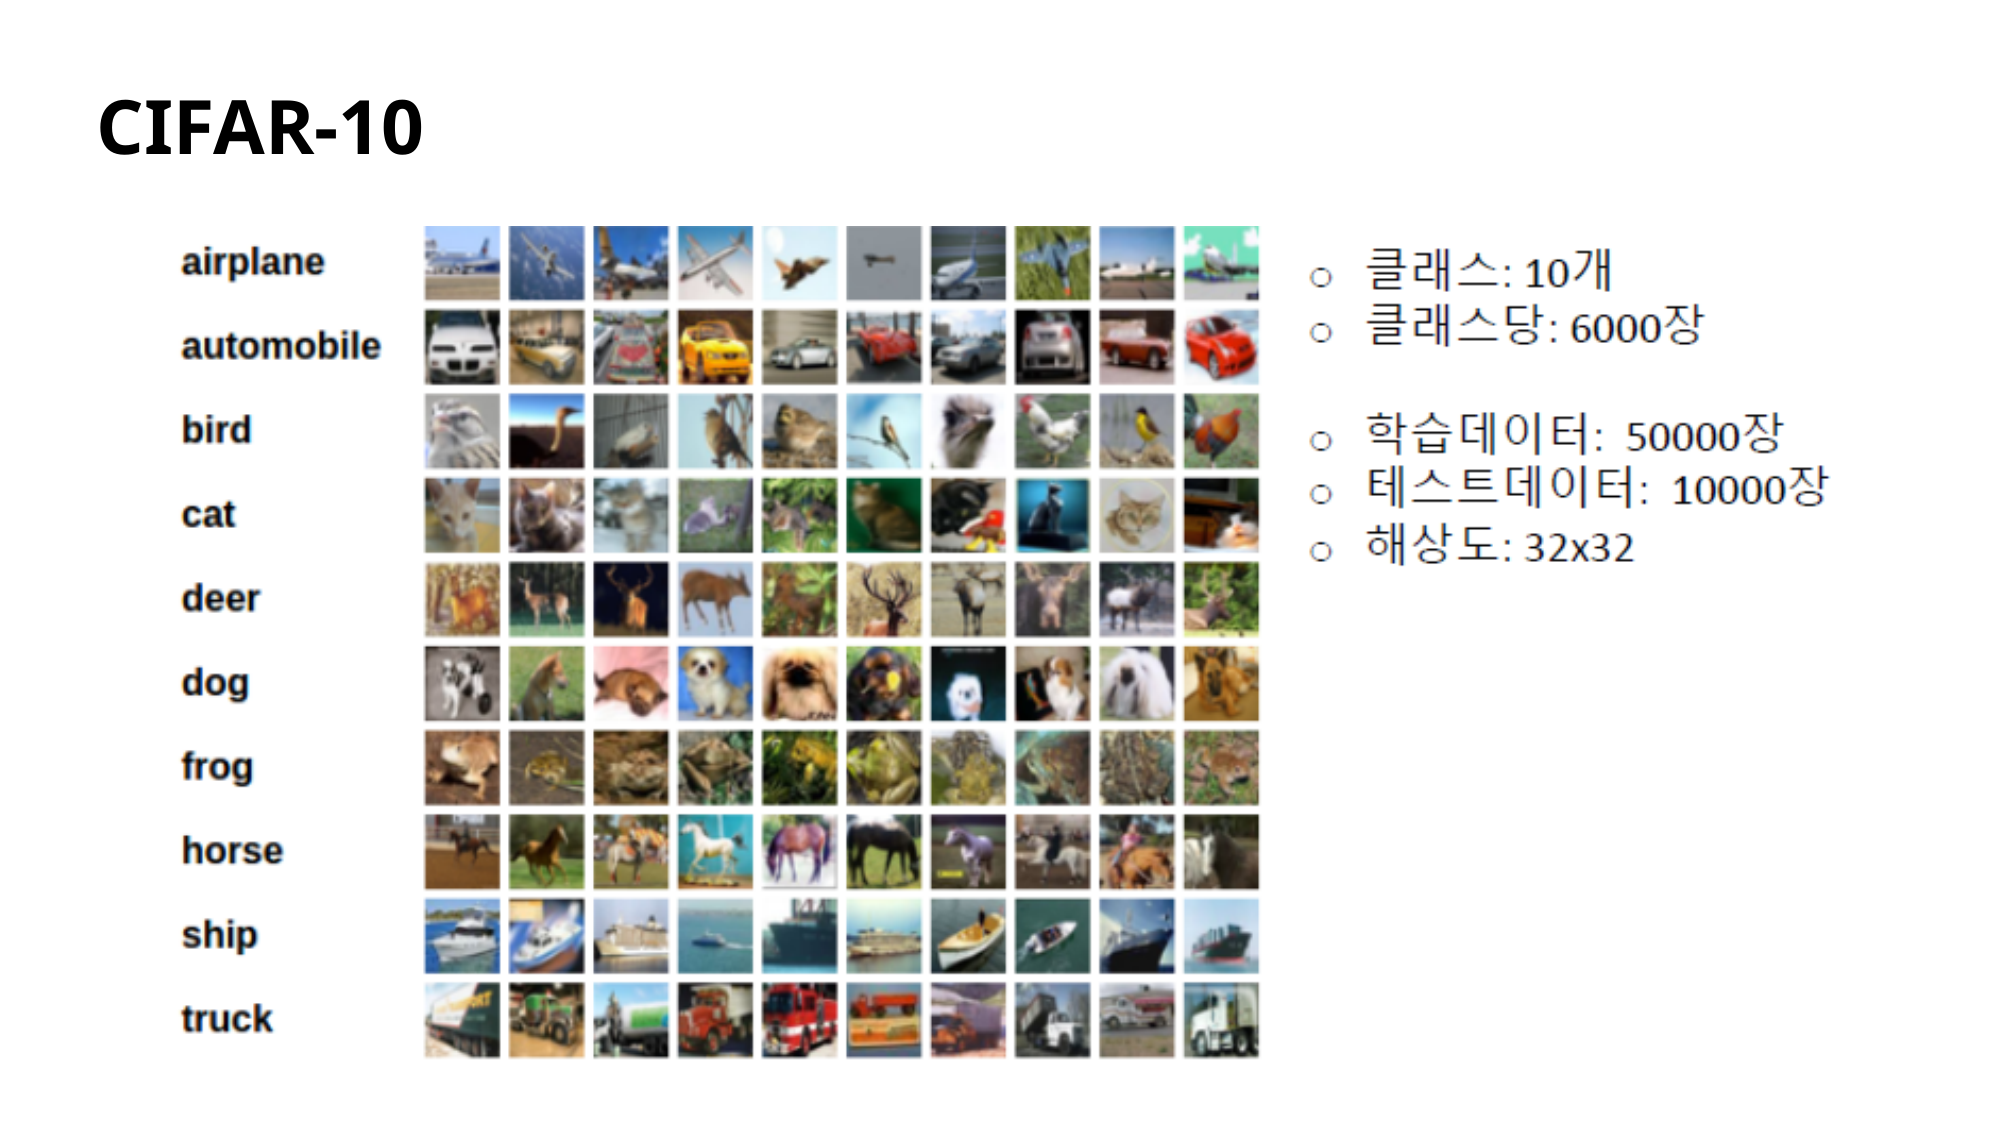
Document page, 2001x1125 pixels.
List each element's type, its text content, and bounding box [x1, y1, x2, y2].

title CIFAR-10 [81, 55, 1931, 179]
picture [167, 226, 1833, 1070]
